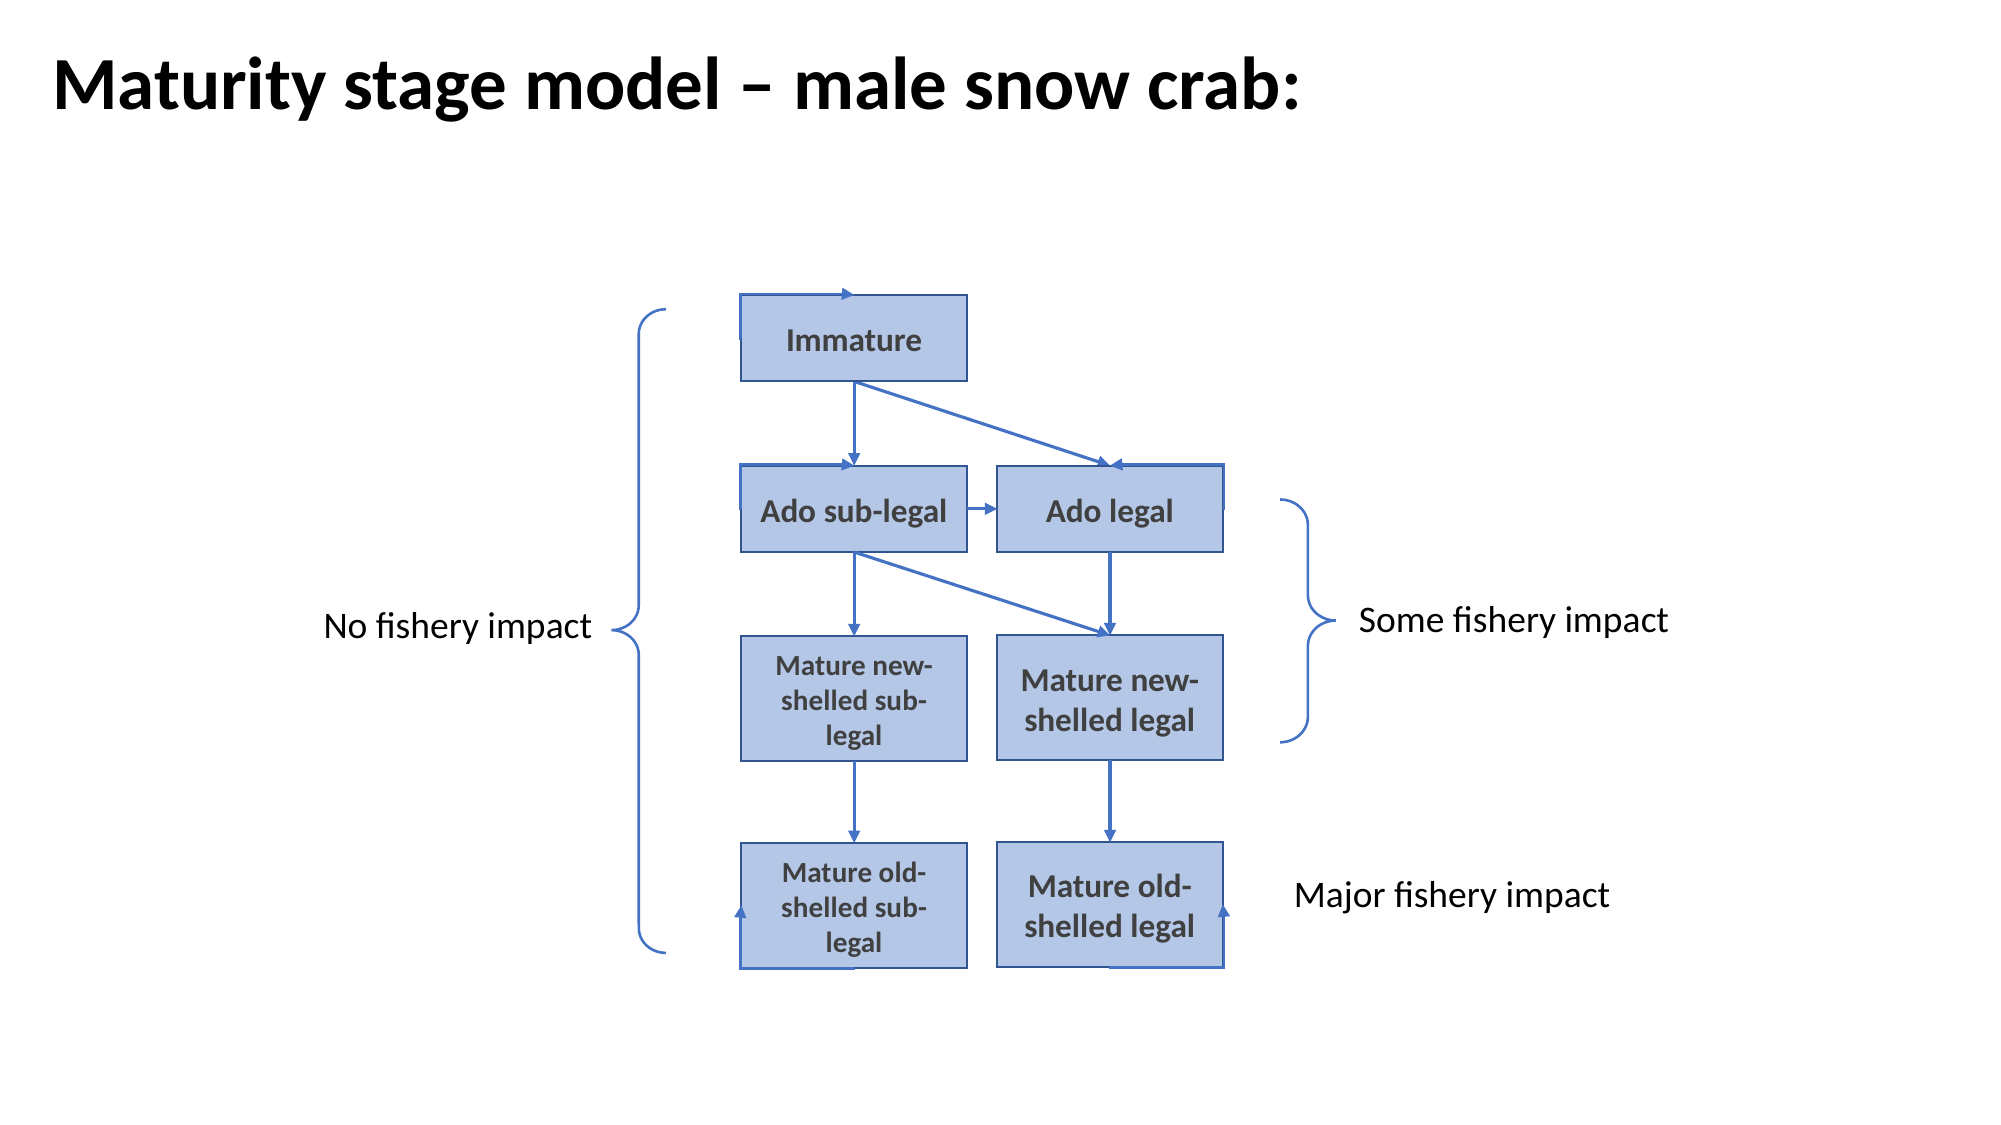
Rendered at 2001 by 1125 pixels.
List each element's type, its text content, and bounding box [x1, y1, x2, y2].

text_box Maturity stage model – male snow crab: [37, 22, 1763, 148]
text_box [306, 294, 1694, 968]
